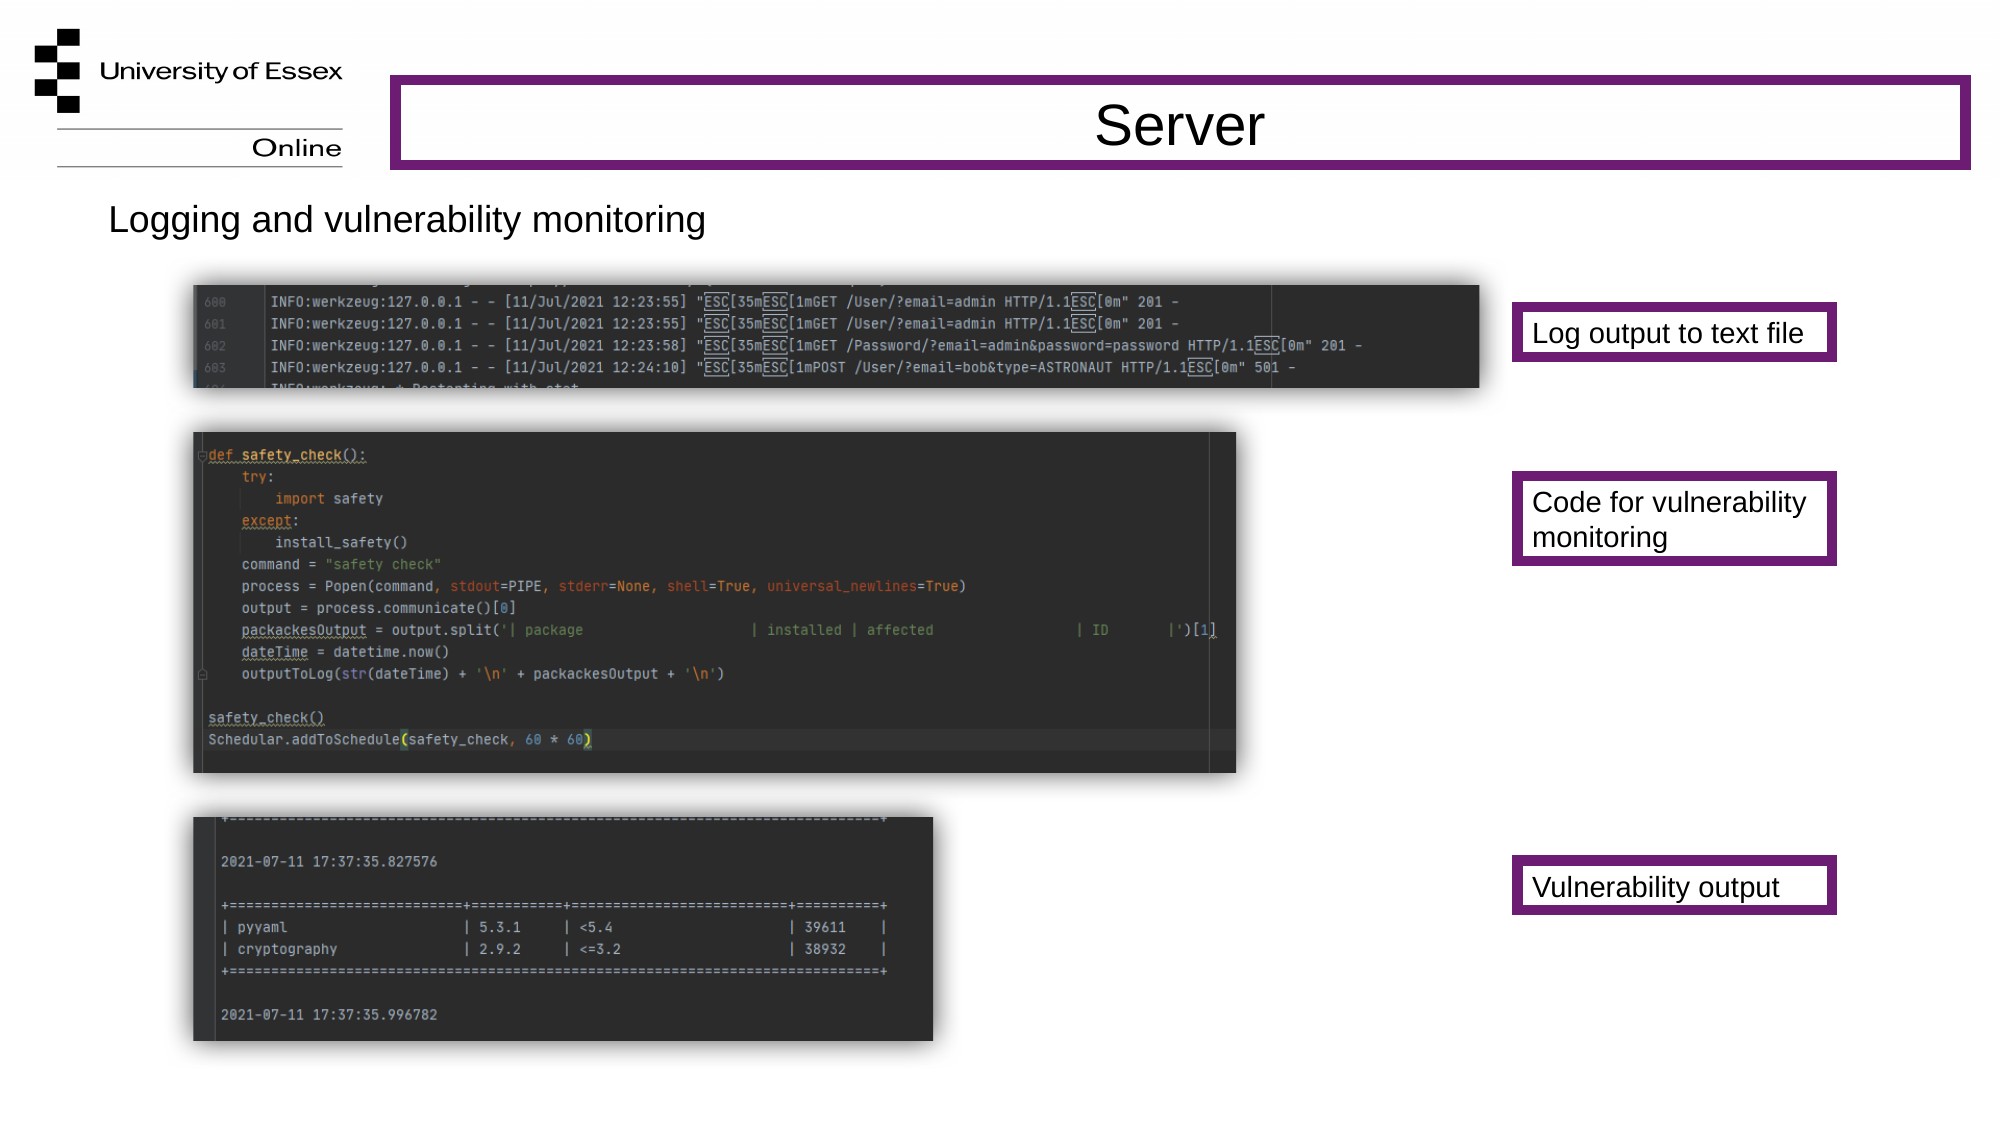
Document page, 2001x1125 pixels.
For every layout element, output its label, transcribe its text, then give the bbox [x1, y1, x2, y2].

text_box Logging and vulnerability monitoring​ [93, 187, 822, 248]
text_box Vulnerability output [1517, 860, 1833, 911]
text_box Code for vulnerability monitoring [1517, 476, 1833, 561]
picture [193, 432, 1237, 773]
picture [193, 285, 1480, 388]
picture [0, 0, 2000, 179]
text_box Log output to text file [1517, 307, 1833, 357]
text_box Server [395, 80, 1966, 165]
picture [193, 817, 934, 1041]
list [137, 195, 1863, 1086]
